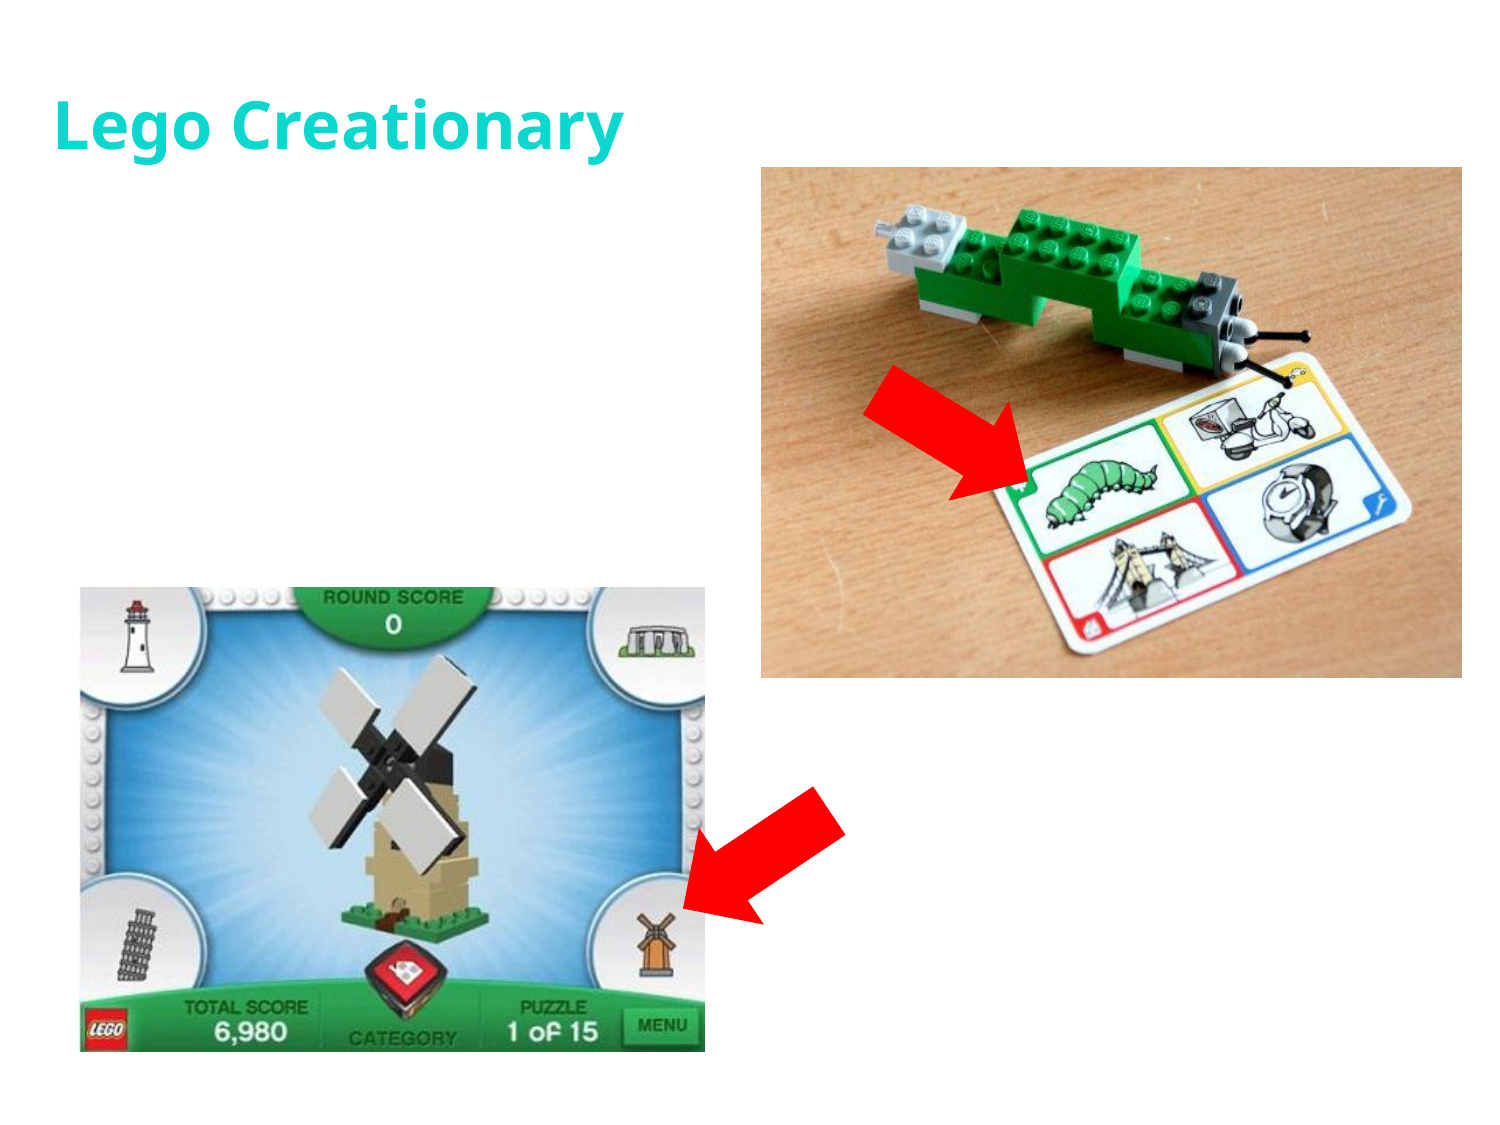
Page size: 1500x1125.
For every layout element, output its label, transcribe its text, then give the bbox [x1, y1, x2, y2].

picture [78, 586, 705, 1052]
text_box [710, 786, 846, 925]
text_box Lego Creationary [37, 75, 793, 171]
picture [761, 167, 1463, 678]
